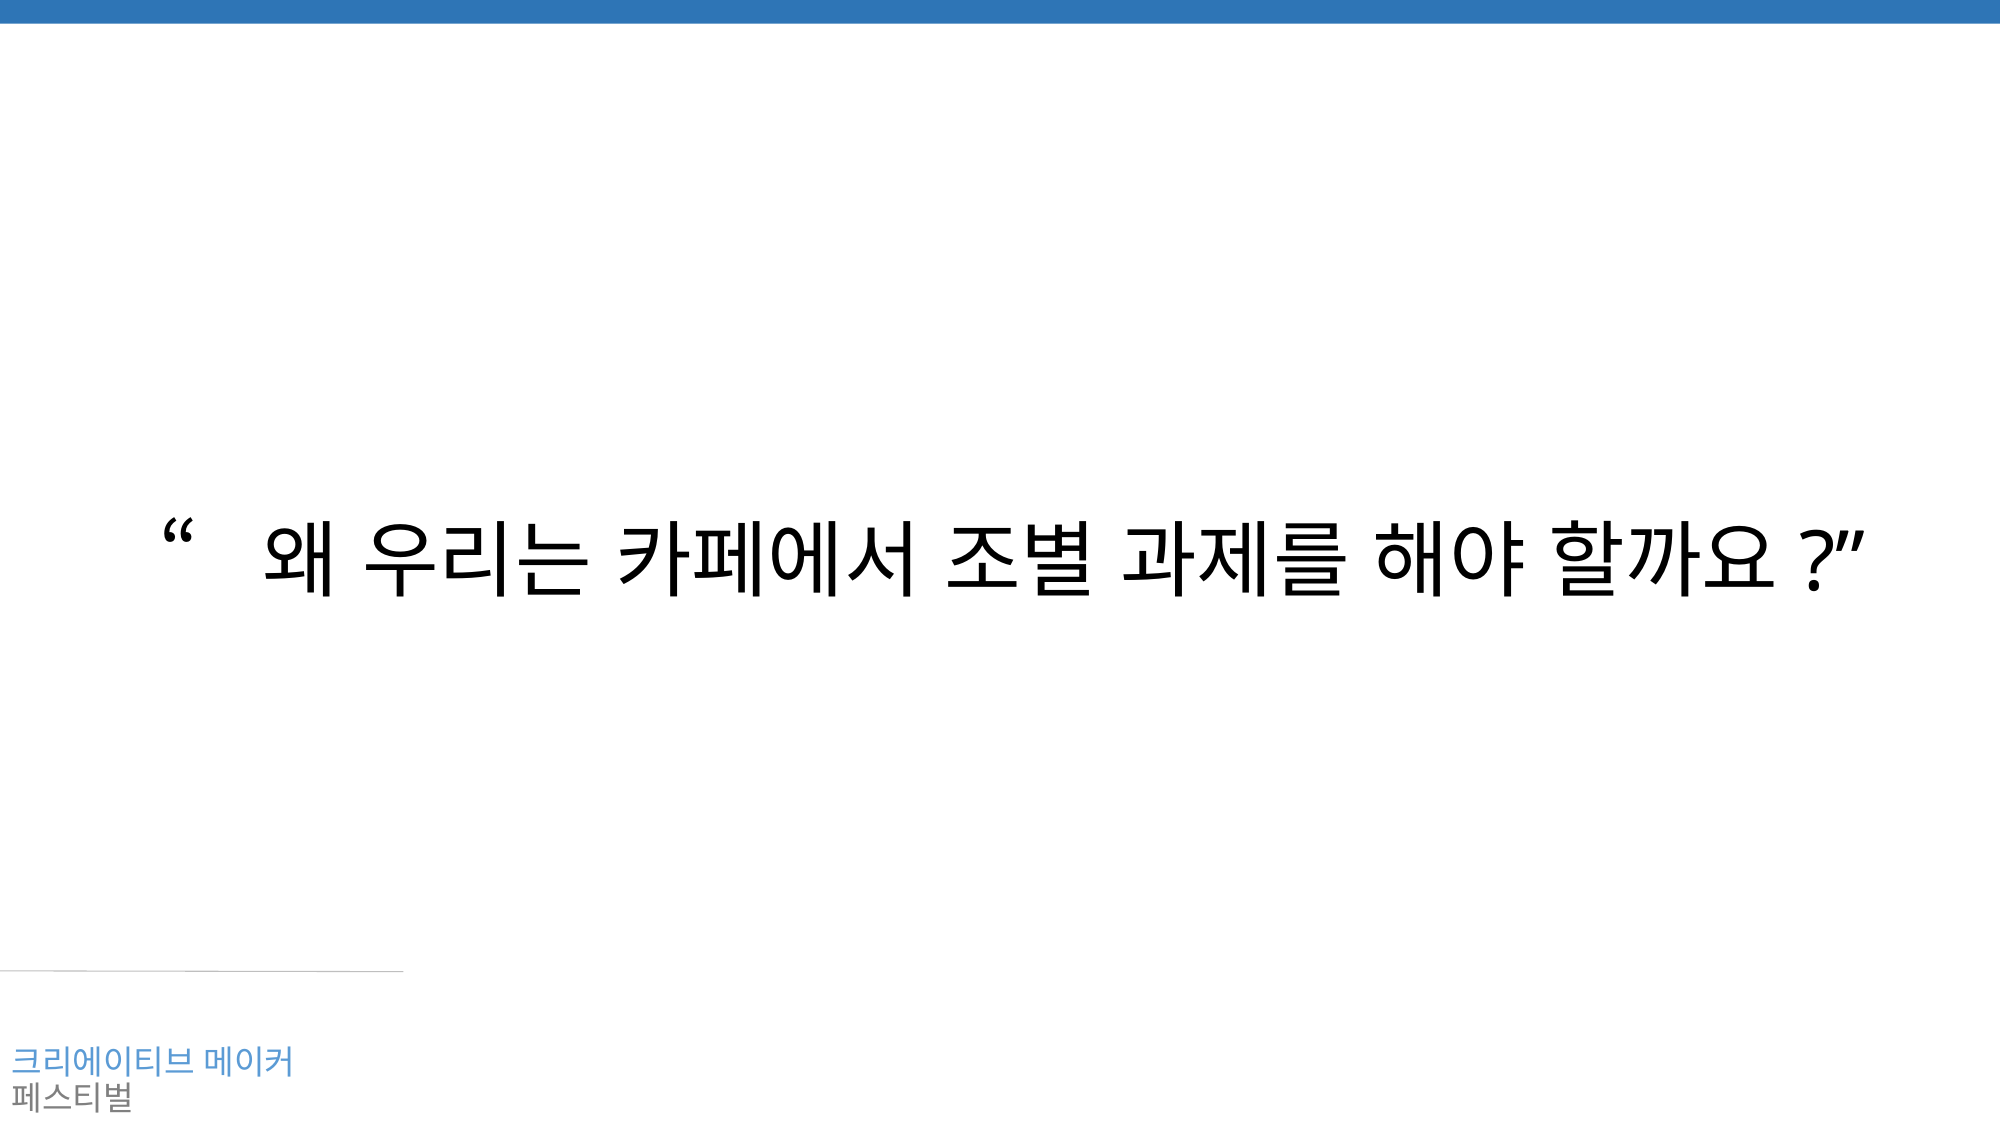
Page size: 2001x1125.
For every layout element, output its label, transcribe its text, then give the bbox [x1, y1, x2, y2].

text_box “왜 우리는 카페에서 조별 과제를 해야 할까요?” [144, 499, 1881, 659]
text_box [0, 0, 2000, 25]
text_box 크리에이티브 메이커 페스티벌 [0, 733, 1497, 1125]
